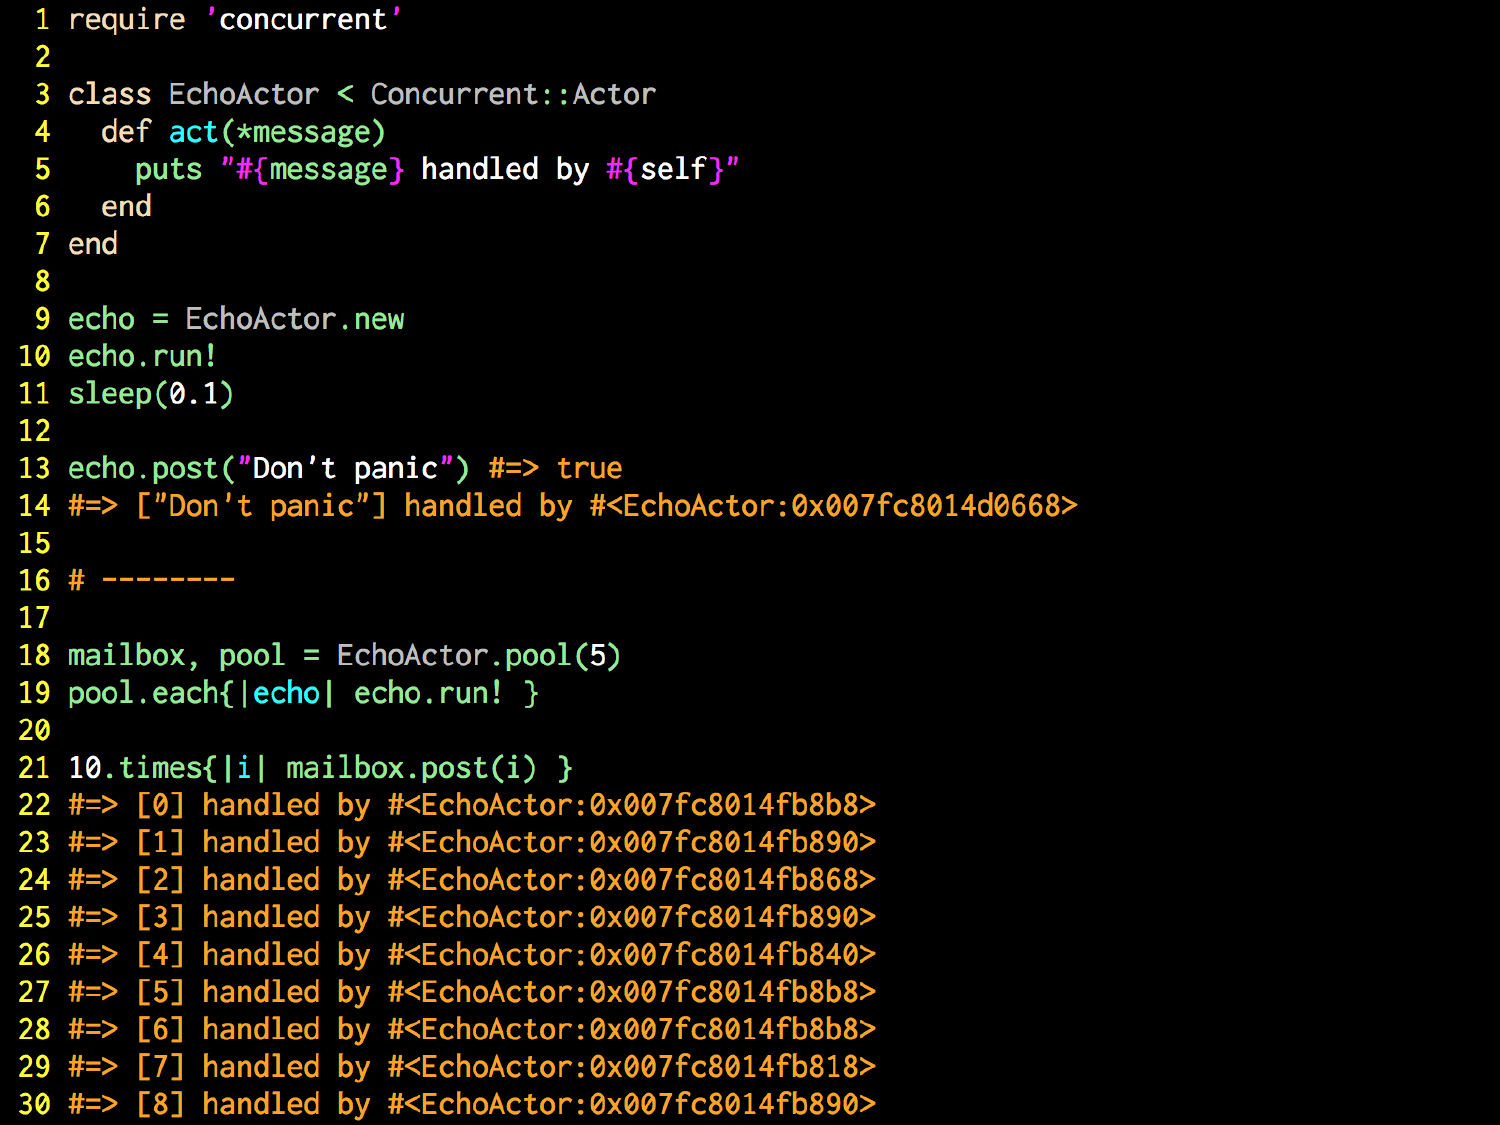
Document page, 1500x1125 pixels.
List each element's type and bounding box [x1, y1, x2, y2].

picture [0, 0, 1094, 1125]
